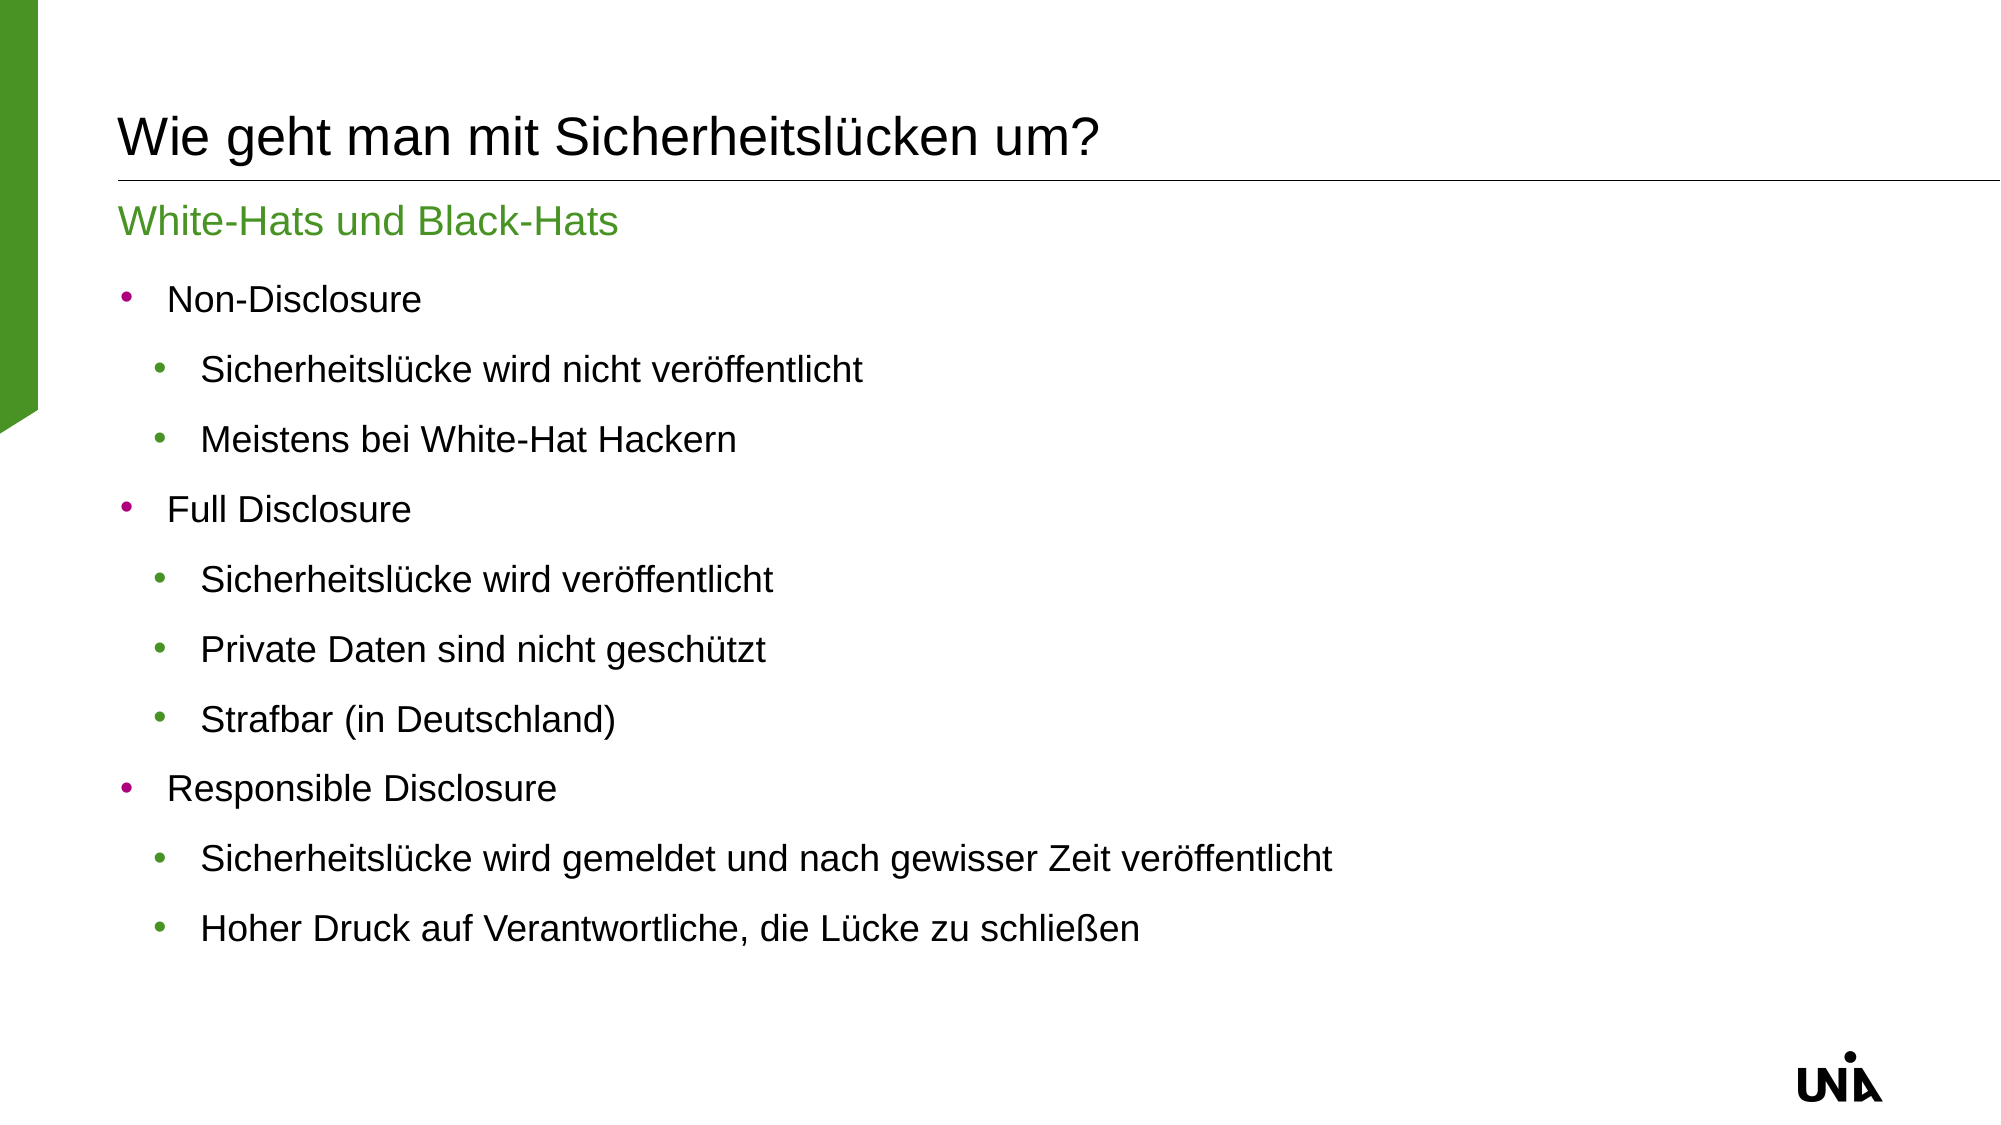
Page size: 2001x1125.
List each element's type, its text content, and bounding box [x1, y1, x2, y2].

picture [1798, 1051, 1883, 1102]
subtitle White-Hats und Black-Hats [117, 193, 1882, 254]
list Non-Disclosure Sicherheitslücke wird nicht veröffentlicht Meistens bei White-Hat Hackern Full Disclosure Sicherheitslücke wird veröffentlicht Private Daten sind nicht geschützt Strafbar (in Deutschland) Responsible Disclosure Sicherheitslücke wird gemeldet und nach gewisser Zeit veröffentlicht Hoher Druck auf Verantwortliche, die Lücke zu schließen [117, 274, 1882, 1037]
title Wie geht man mit Sicherheitslücken um? [117, 0, 1882, 167]
